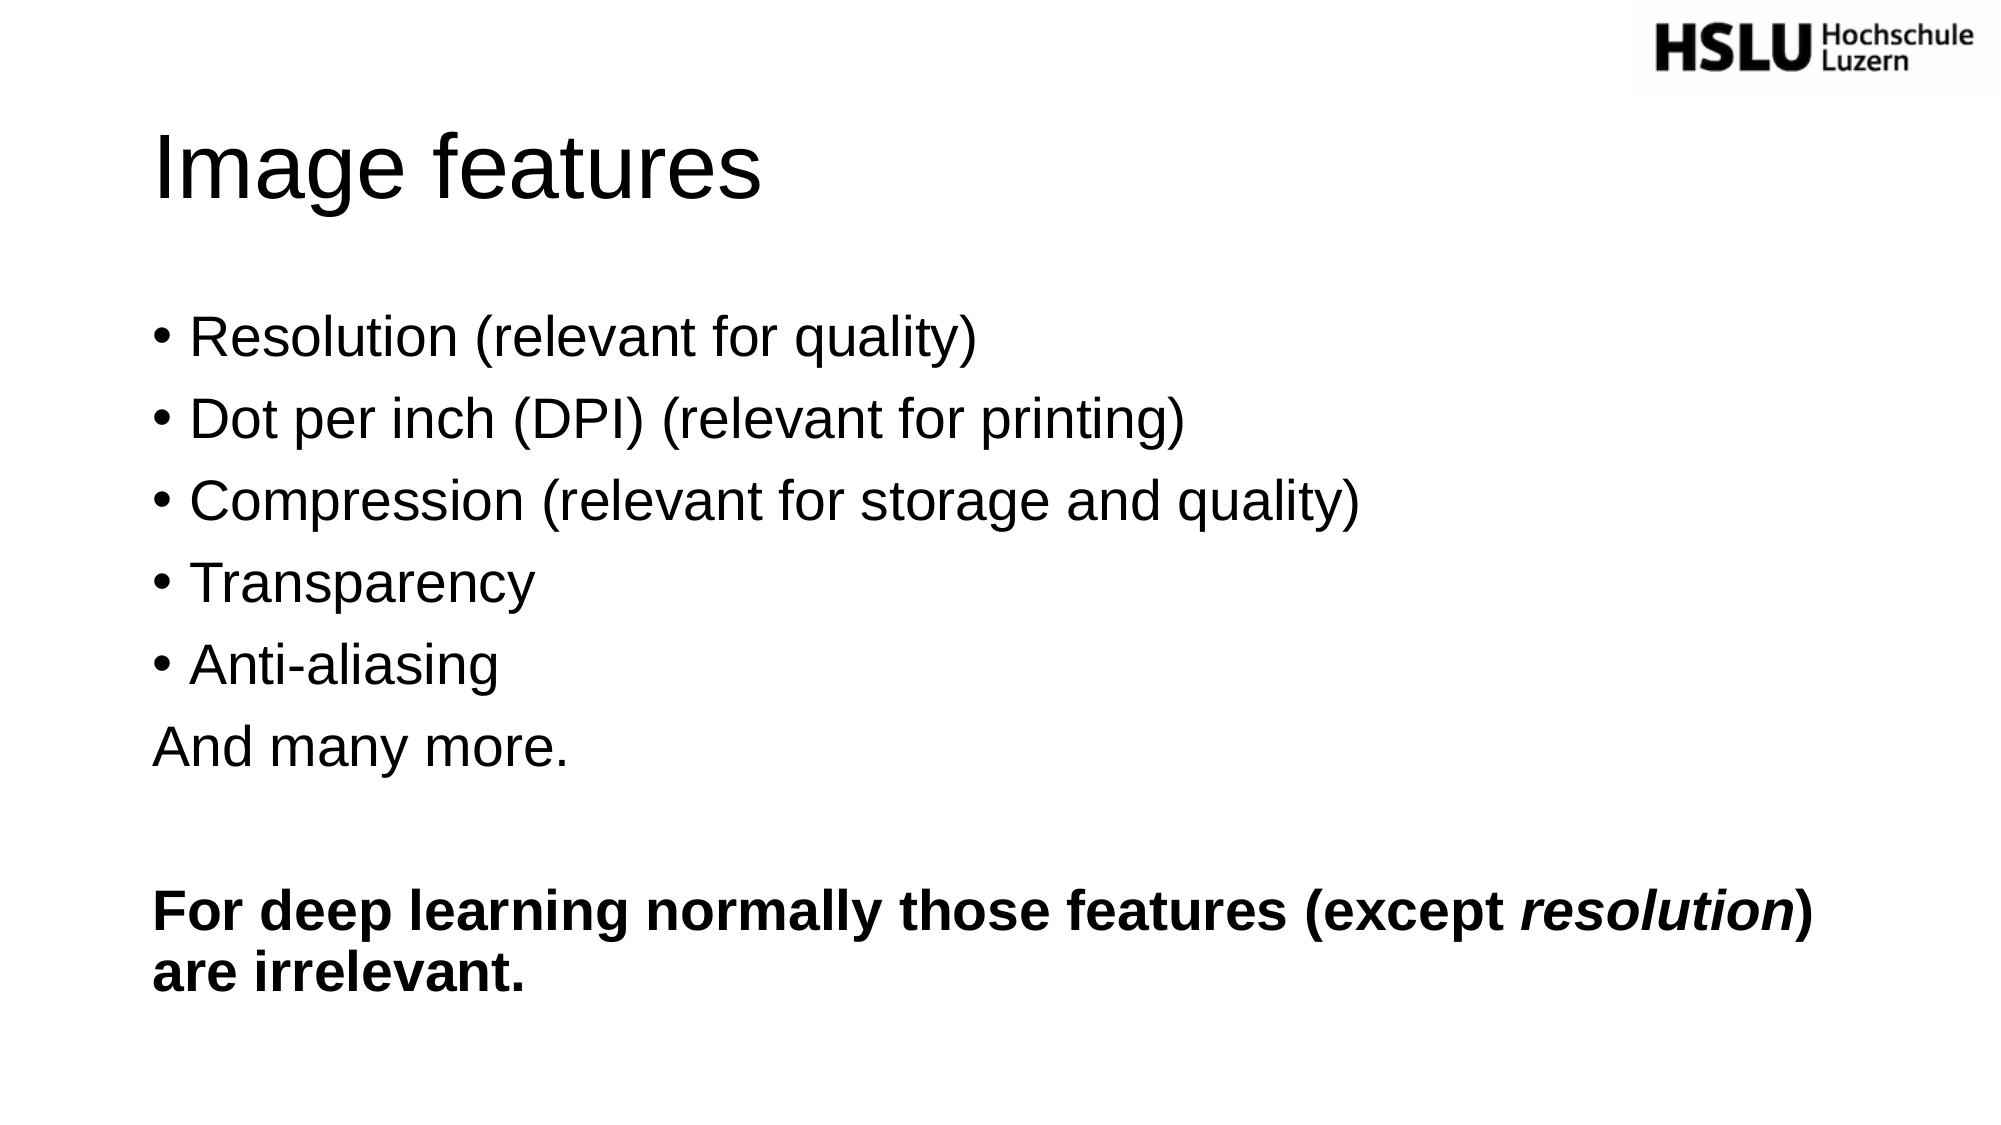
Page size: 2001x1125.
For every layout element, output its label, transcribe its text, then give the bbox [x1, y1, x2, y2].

picture [1630, 0, 2000, 96]
title Image features [137, 59, 1863, 278]
list Resolution (relevant for quality) Dot per inch (DPI) (relevant for printing) Compression (relevant for storage and quality) Transparency Anti-aliasing And many more. For deep learning normally those features (except resolution) are irrelevant. [137, 299, 1863, 1014]
